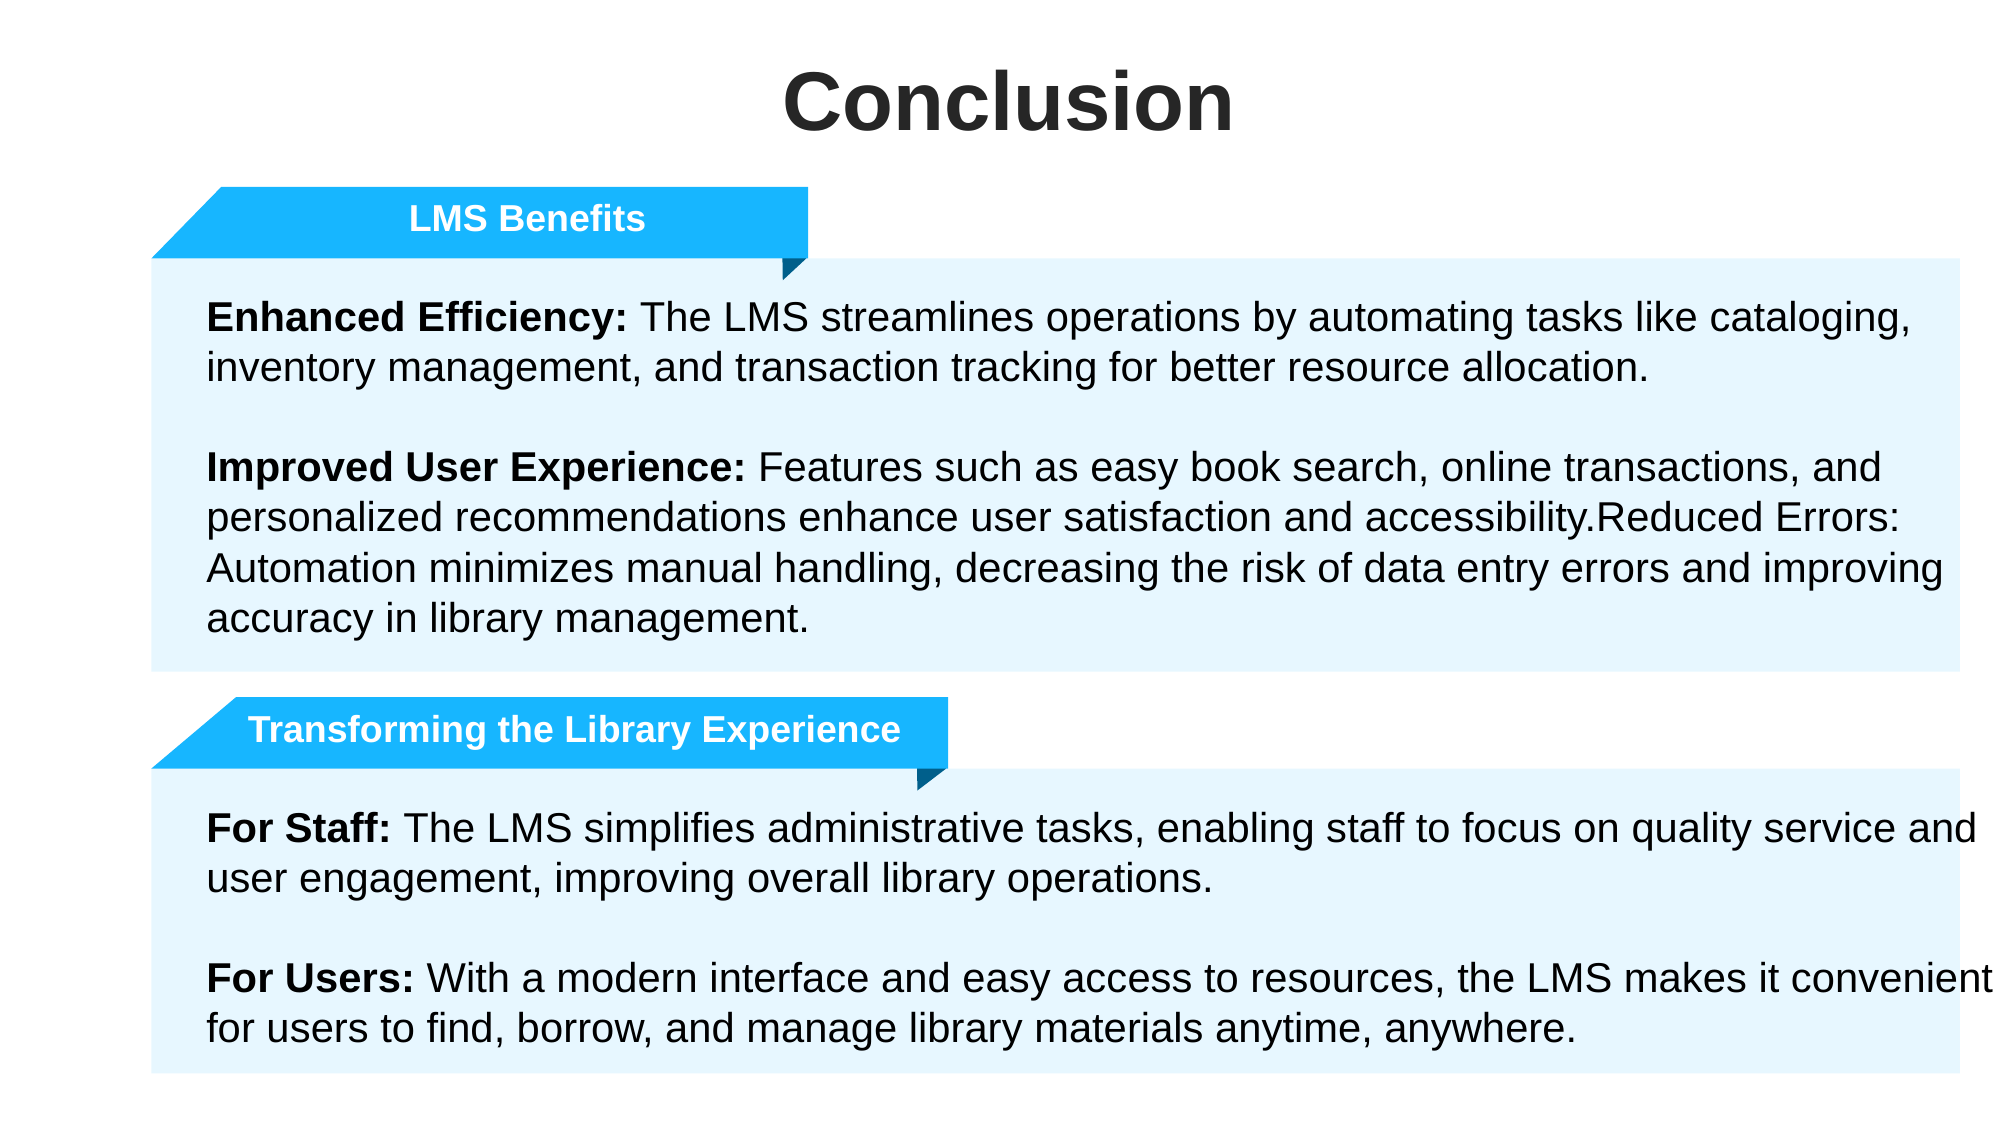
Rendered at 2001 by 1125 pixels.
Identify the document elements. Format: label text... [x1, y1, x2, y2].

text_box Enhanced Efficiency: The LMS streamlines operations by automating tasks like cataloging, inventory management, and transaction tracking for better resource allocation. Improved User Experience: Features such as easy book search, online transactions, and personalized recommendations enhance user satisfaction and accessibility.Reduced Errors: Automation minimizes manual handling, decreasing the risk of data entry errors and improving accuracy in library management. [191, 282, 2000, 648]
text_box [150, 768, 1961, 1074]
text_box [150, 257, 1961, 673]
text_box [151, 186, 809, 281]
list Conclusion [58, 20, 1960, 186]
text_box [151, 697, 949, 791]
text_box For Staff: The LMS simplifies administrative tasks, enabling staff to focus on quality service and user engagement, improving overall library operations. For Users: With a modern interface and easy access to resources, the LMS makes it convenient for users to find, borrow, and manage library materials anytime, anywhere. [191, 793, 2000, 1058]
